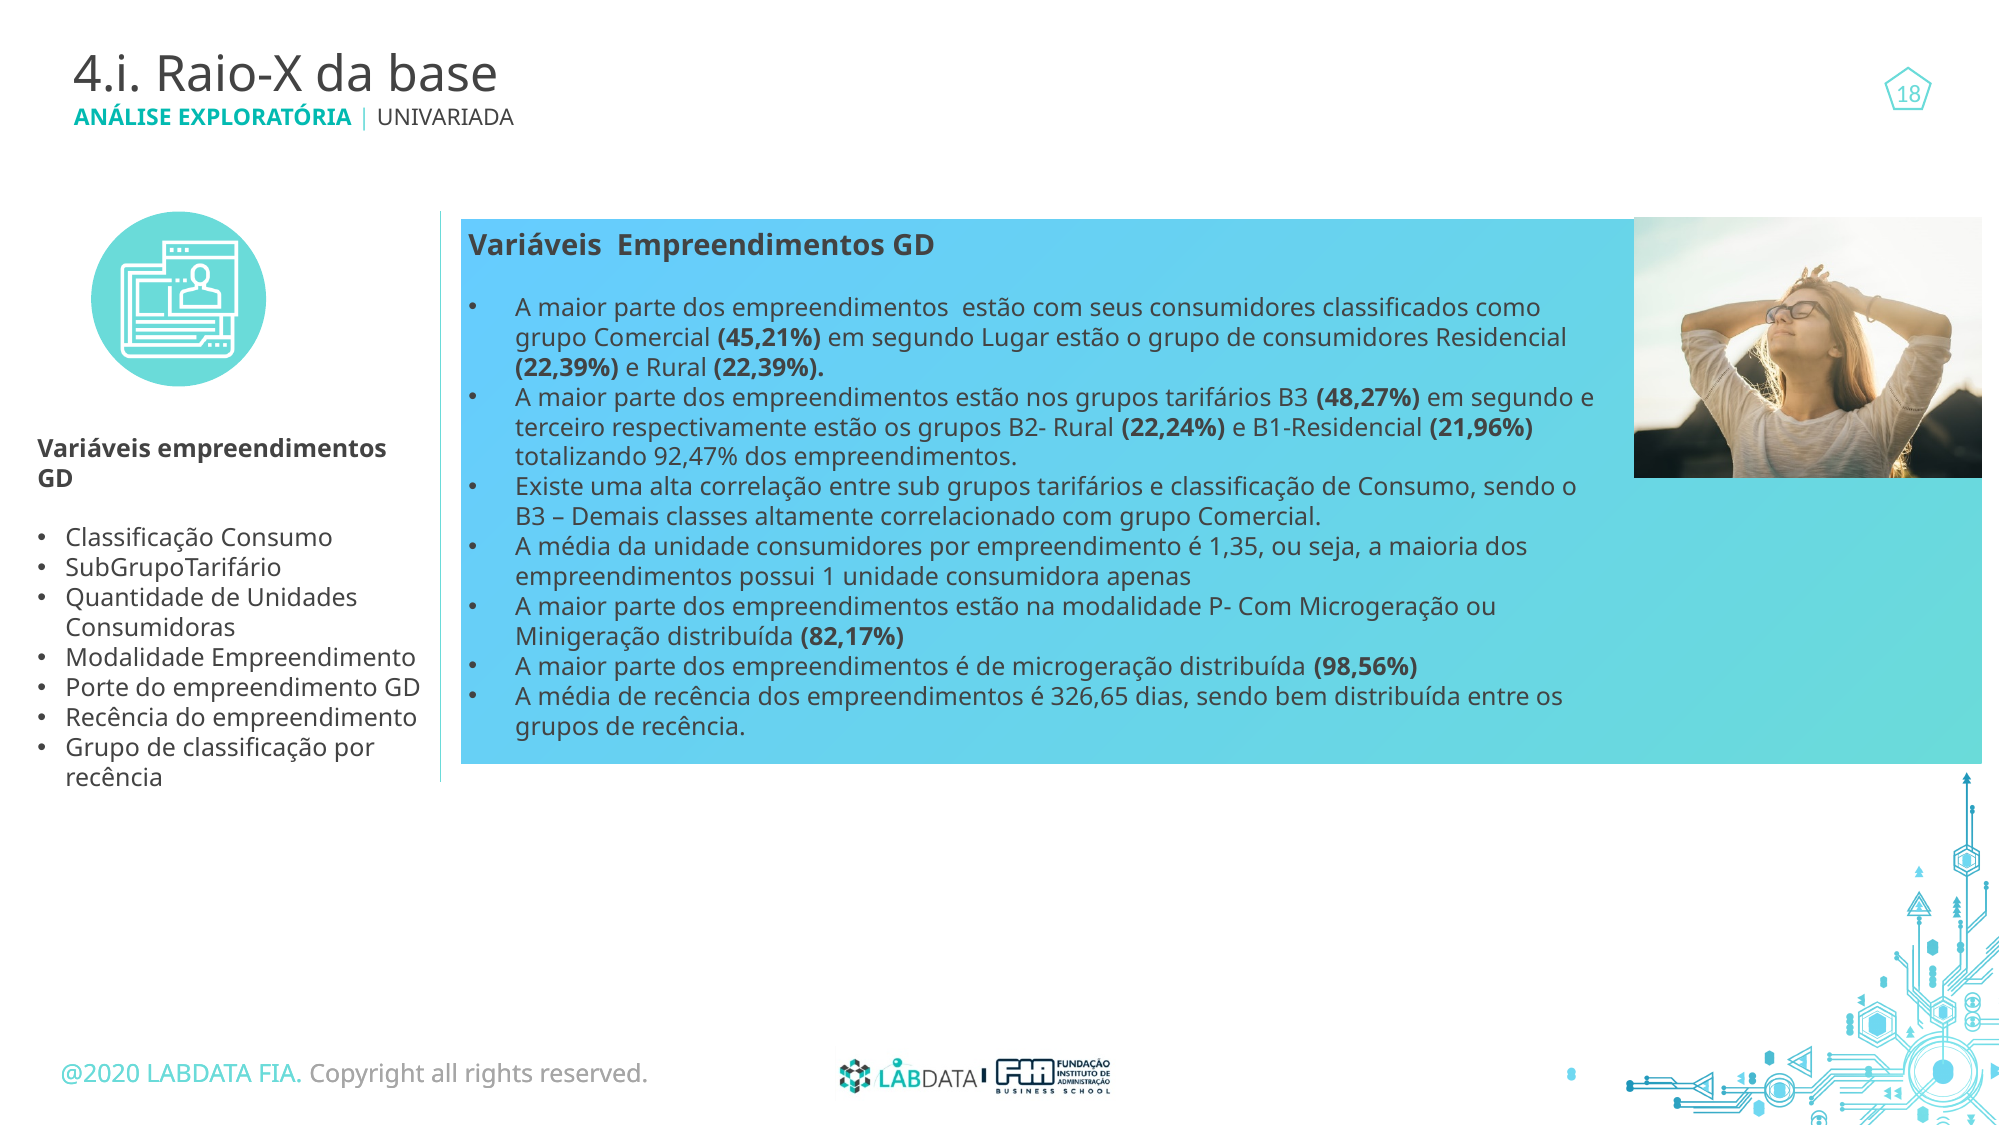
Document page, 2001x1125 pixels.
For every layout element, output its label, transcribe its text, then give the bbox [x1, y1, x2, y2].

text_box 4.i. Raio-X da base ANÁLISE EXPLORATÓRIA | UNIVARIADA [58, 27, 1146, 145]
picture [91, 211, 267, 387]
picture [835, 1046, 1116, 1101]
text_box Variáveis Empreendimentos GD A maior parte dos empreendimentos estão com seus consumidores classificados como grupo Comercial (45,21%) em segundo Lugar estão o grupo de consumidores Residencial (22,39%) e Rural (22,39%). A maior parte dos empreendimentos estão nos grupos tarifários B3 (48,27%) em segundo e terceiro respectivamente estão os grupos B2- Rural (22,24%) e B1-Residencial (21,96%) totalizando 92,47% dos empreendimentos. Existe uma alta correlação entre sub grupos tarifários e classificação de Consumo, sendo o B3 – Demais classes altamente correlacionado com grupo Comercial. A média da unidade consumidores por empreendimento é 1,35, ou seja, a maioria dos empreendimentos possui 1 unidade consumidora apenas A maior parte dos empreendimentos estão na modalidade P- Com Microgeração ou Minigeração distribuída (82,17%) A maior parte dos empreendimentos é de microgeração distribuída (98,56%) A média de recência dos empreendimentos é 326,65 dias, sendo bem distribuída entre os grupos de recência. [453, 218, 1621, 748]
slide_number @2020 LABDATA FIA. Copyright all rights reserved. [45, 1042, 721, 1103]
text_box [460, 219, 1983, 765]
picture [1634, 216, 1982, 478]
picture [1567, 772, 1999, 1125]
text_box Variáveis empreendimentos GD Classificação Consumo SubGrupoTarifário Quantidade de Unidades Consumidoras Modalidade Empreendimento Porte do empreendimento GD Recência do empreendimento Grupo de classificação por recência [22, 417, 445, 831]
